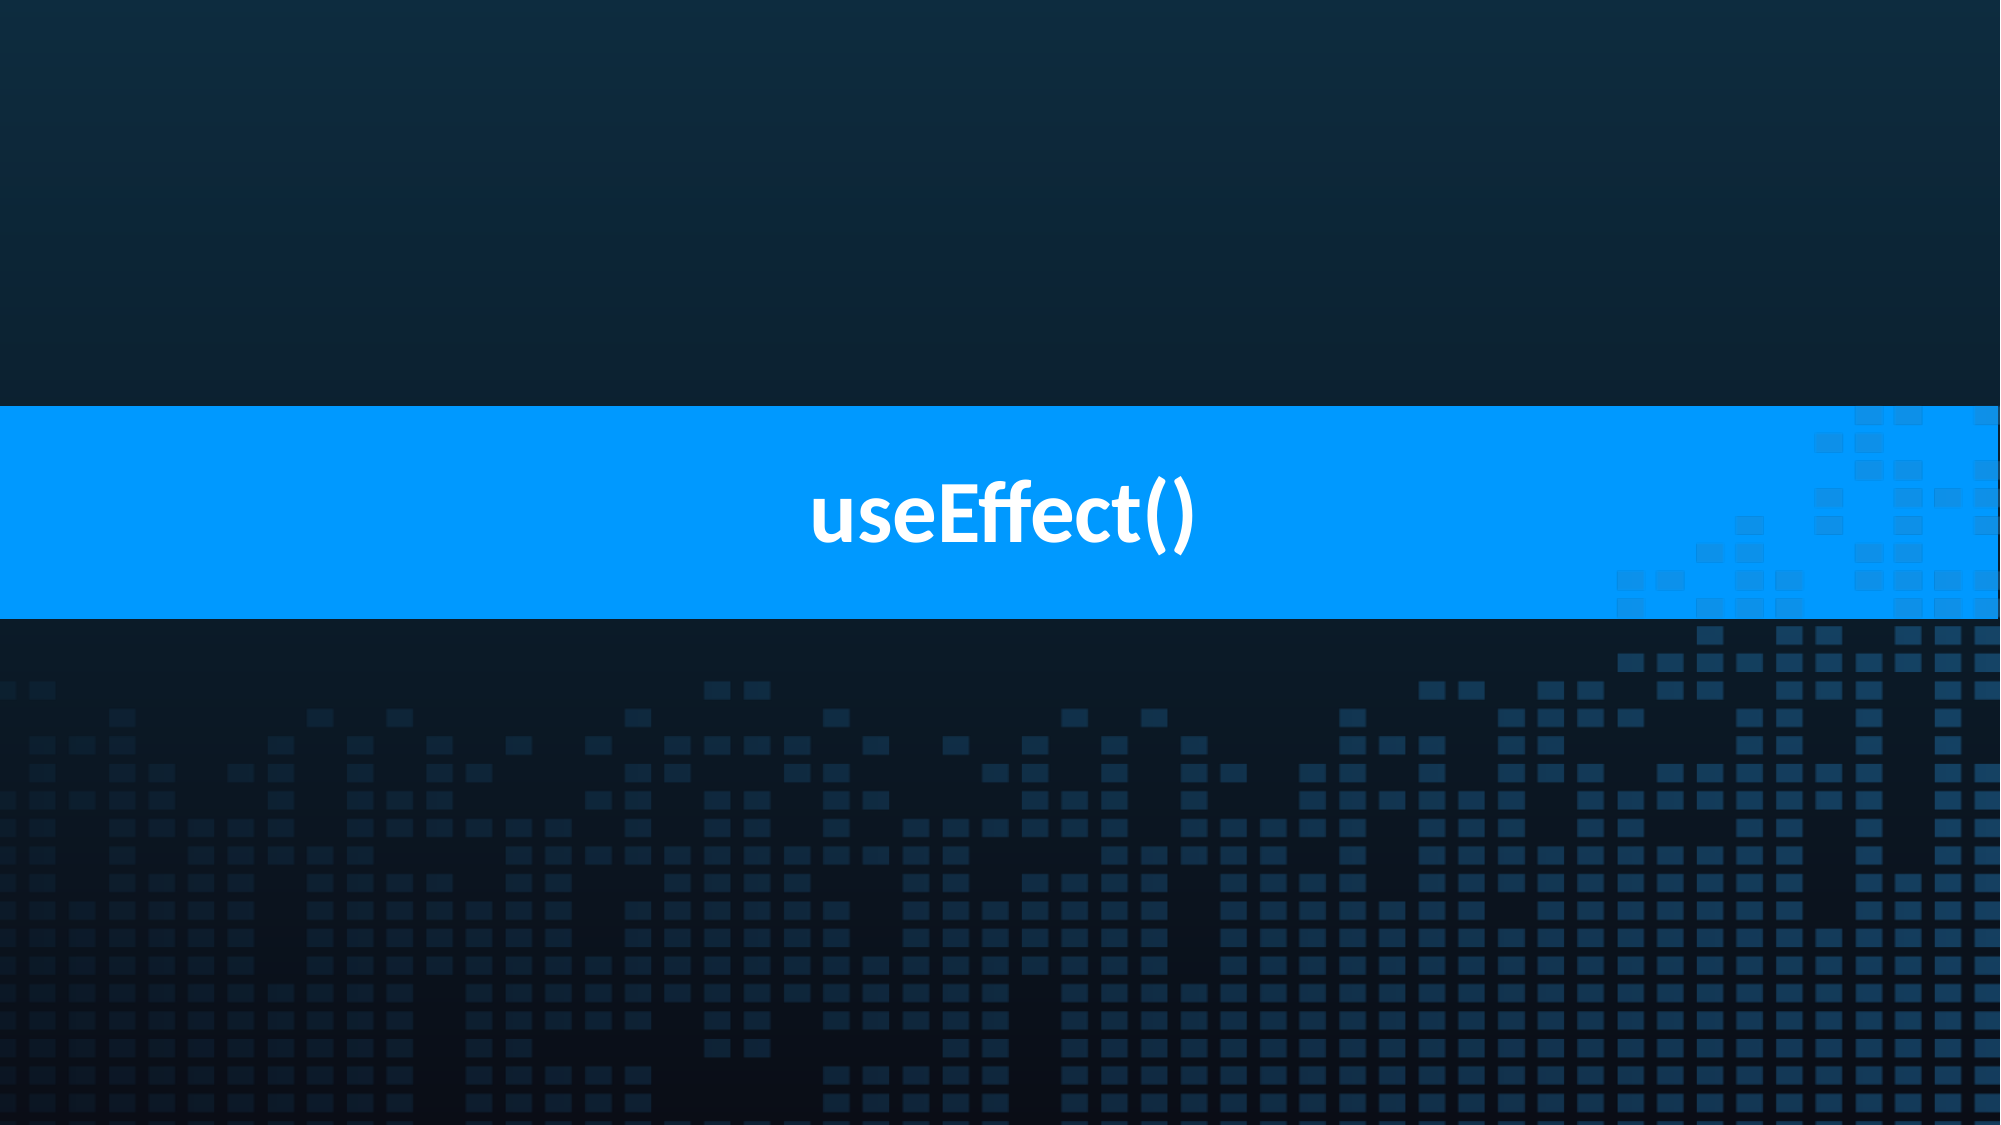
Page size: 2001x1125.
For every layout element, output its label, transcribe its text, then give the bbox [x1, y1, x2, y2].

list useEffect() [5, 445, 2000, 569]
picture [0, 225, 2000, 1125]
